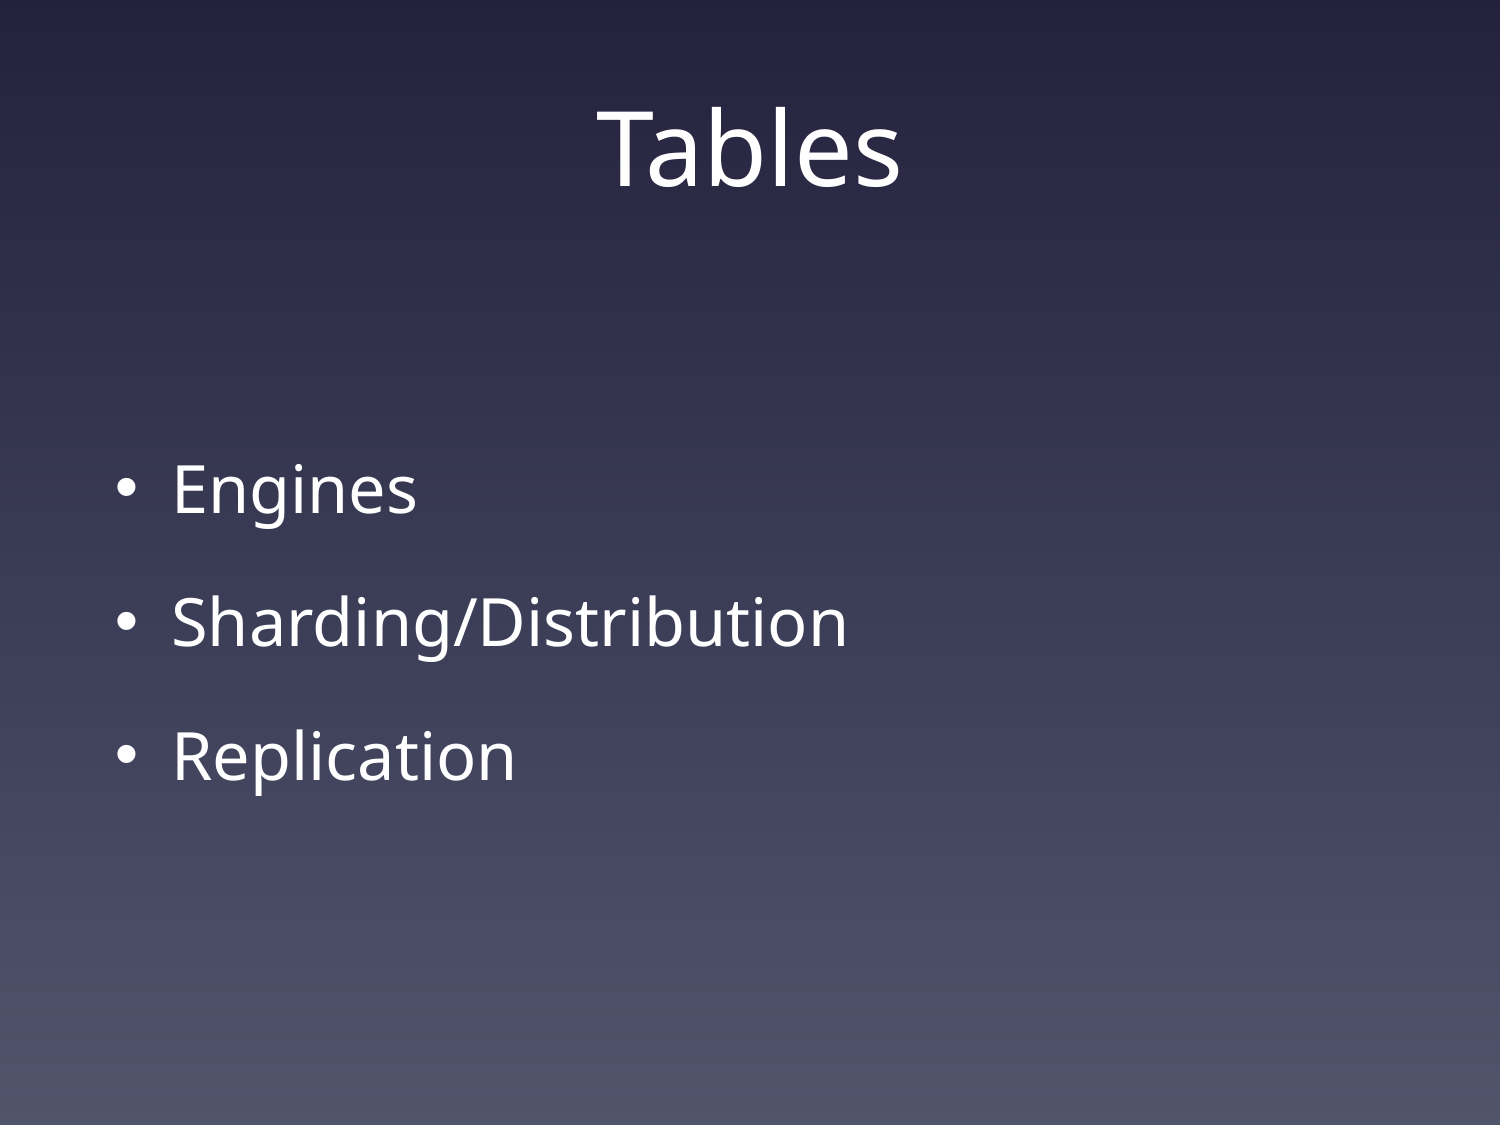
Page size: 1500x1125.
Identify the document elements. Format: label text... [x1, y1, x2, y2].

title Tables [75, 75, 1425, 263]
list Engines Sharding/Distribution Replication [99, 262, 1400, 938]
